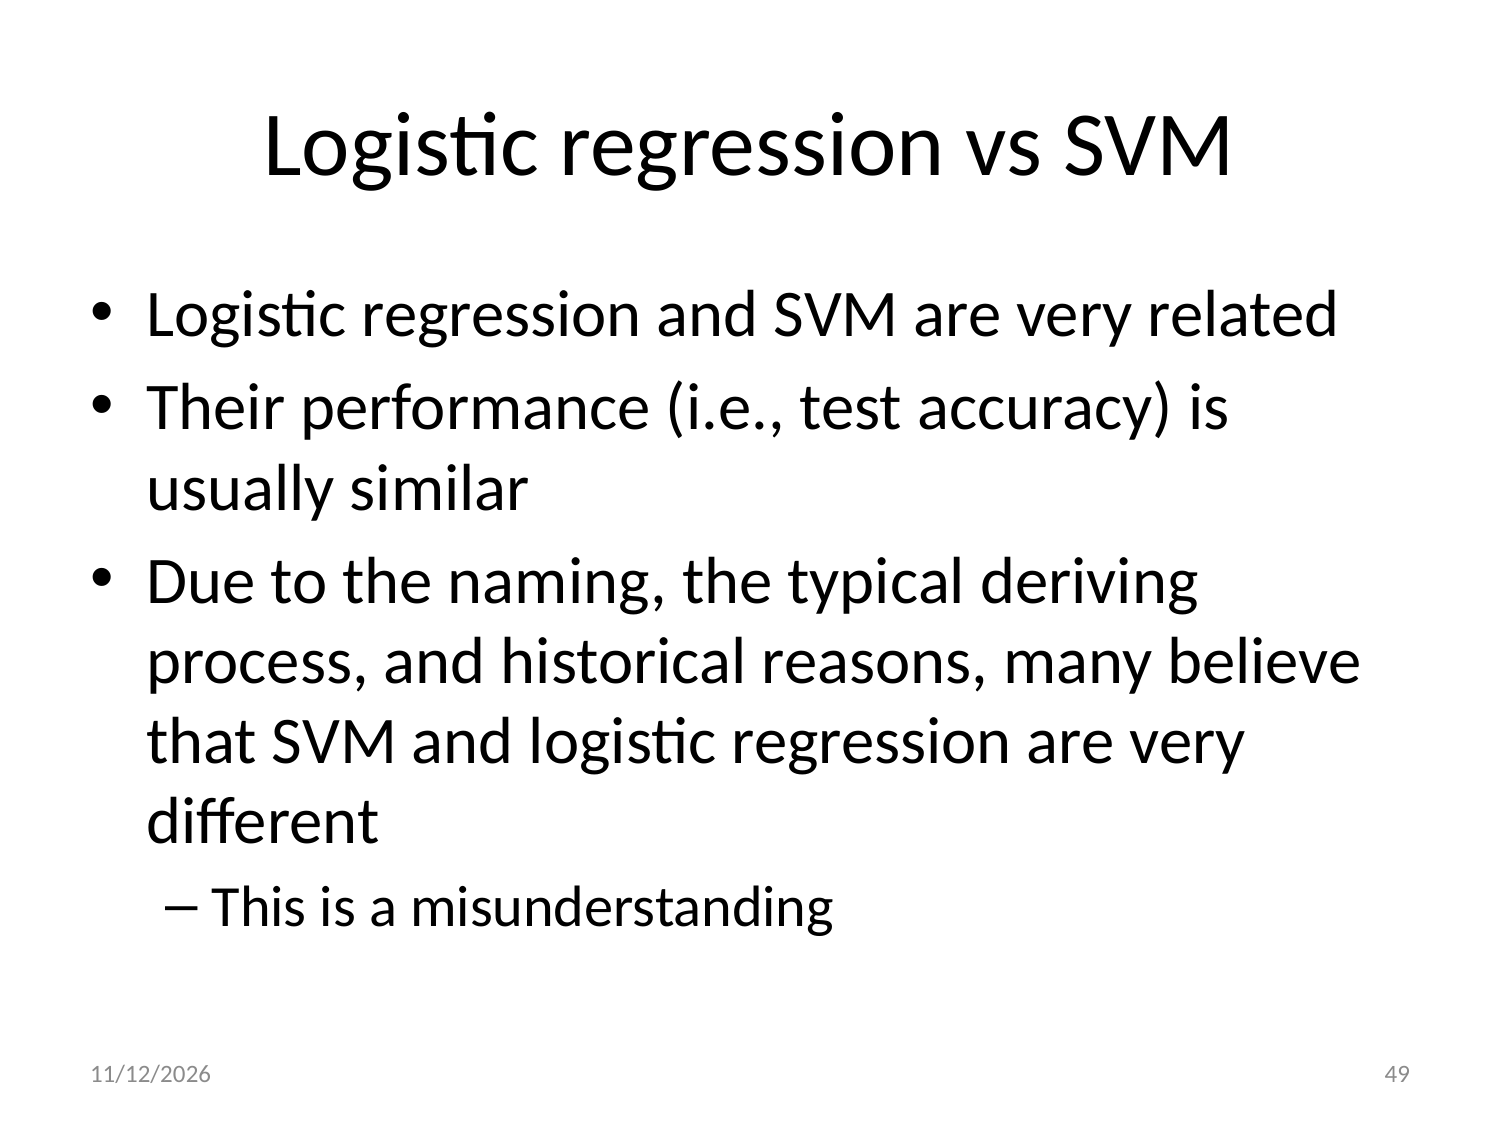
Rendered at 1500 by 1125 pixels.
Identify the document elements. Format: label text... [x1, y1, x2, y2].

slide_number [75, 1042, 425, 1103]
list Logistic regression and SVM are very related Their performance (i.e., test accuracy) is usually similar Due to the naming, the typical deriving process, and historical reasons, many believe that SVM and logistic regression are very different This is a misunderstanding [75, 262, 1425, 1005]
slide_number 49 [1074, 1042, 1425, 1103]
title Logistic regression vs SVM [75, 45, 1425, 233]
